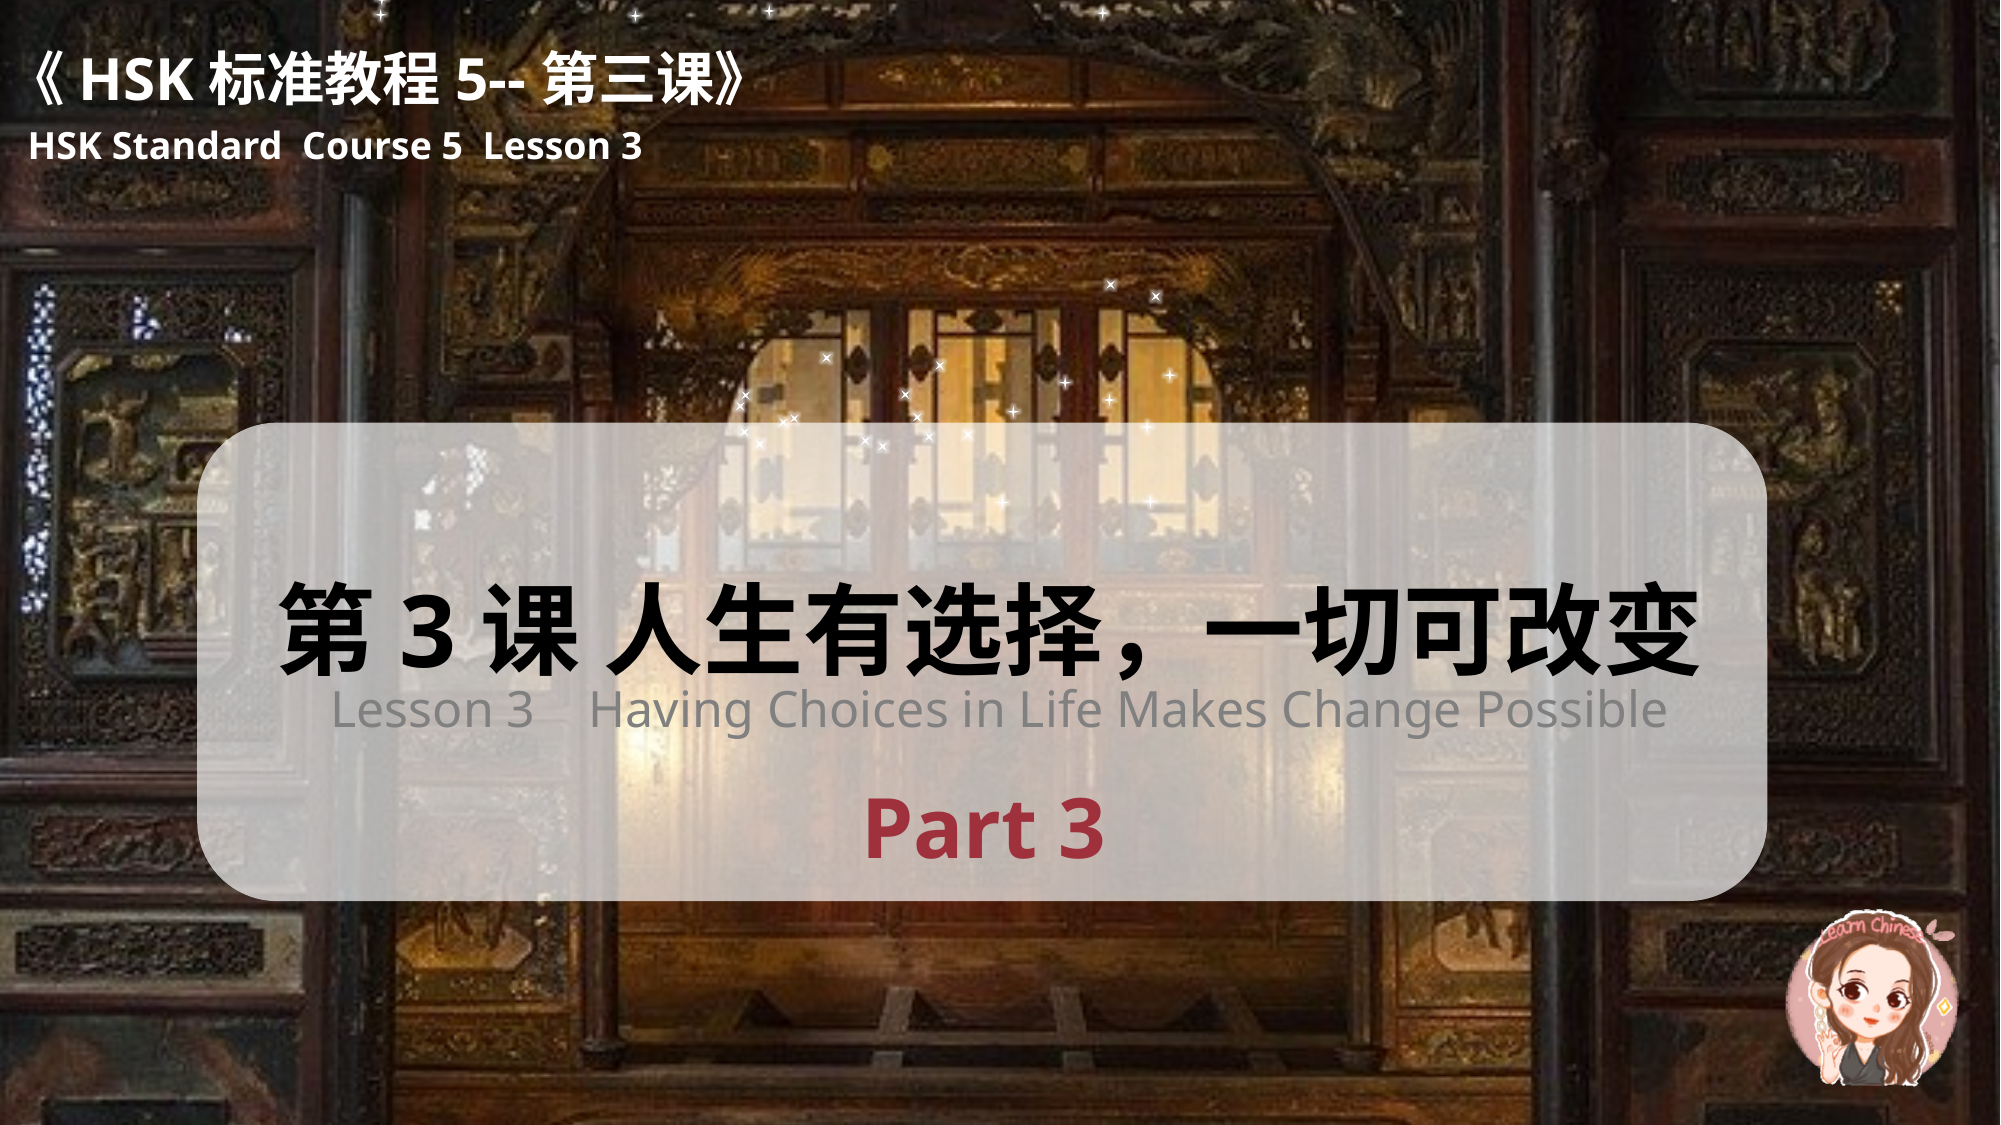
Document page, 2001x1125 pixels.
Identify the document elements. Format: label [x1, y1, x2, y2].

text_box [197, 422, 1782, 902]
picture [0, 0, 2000, 1125]
